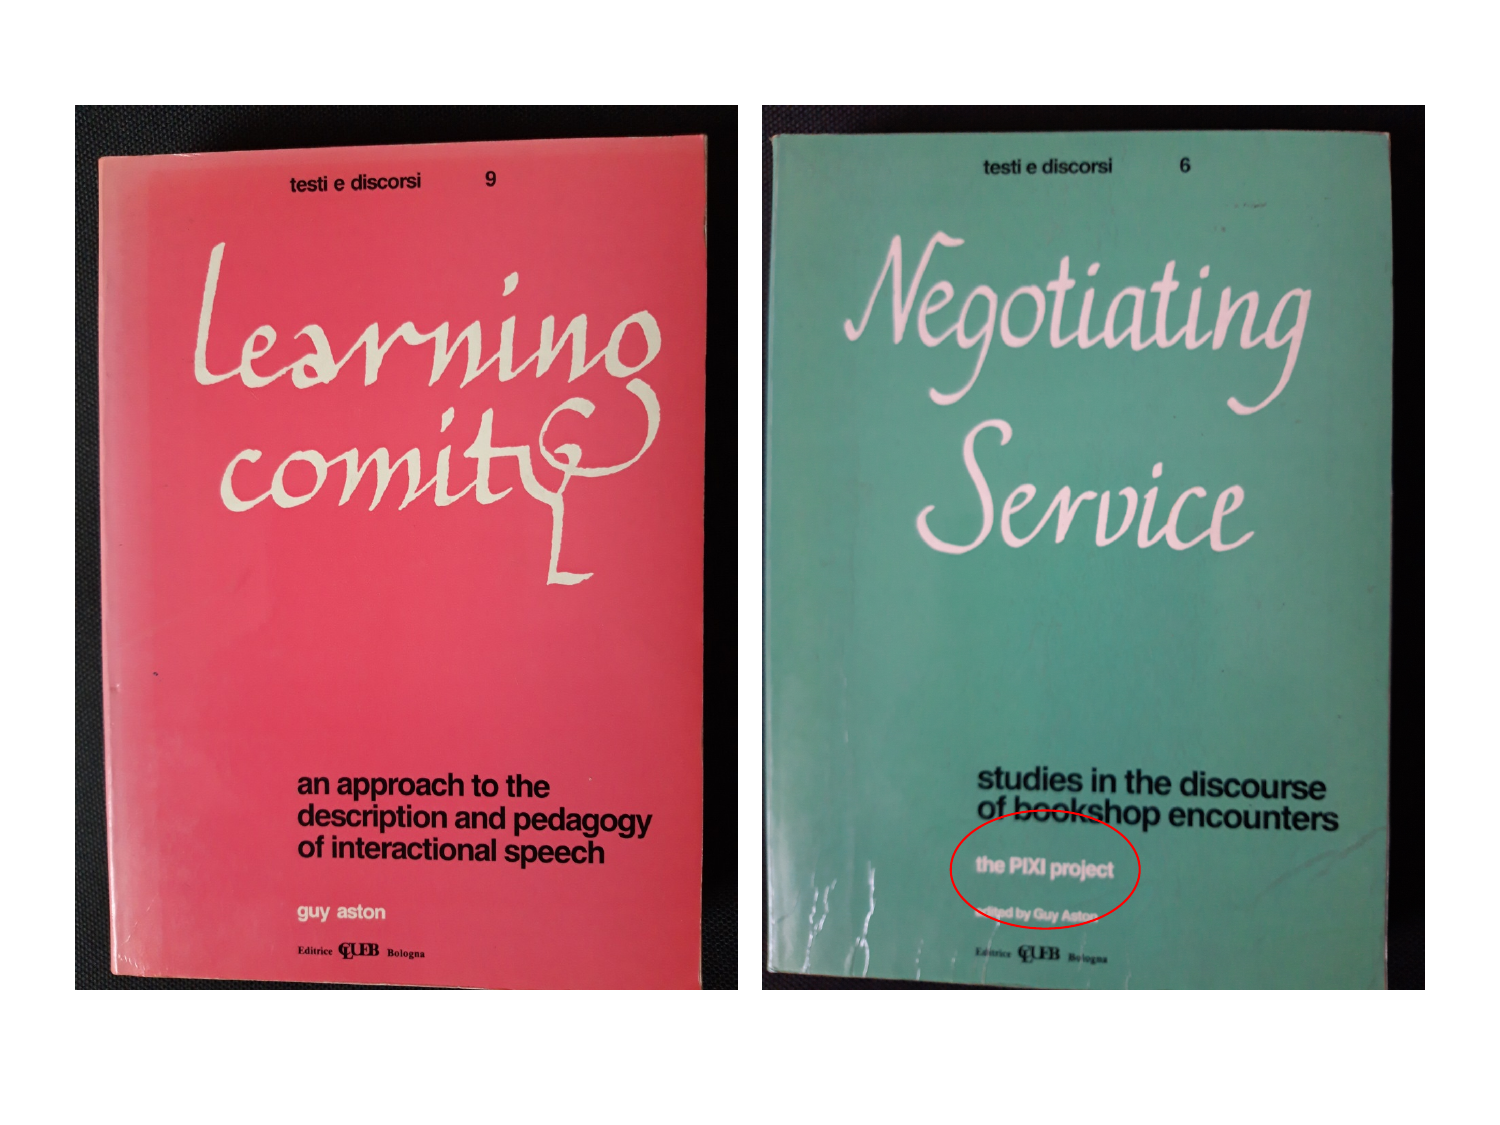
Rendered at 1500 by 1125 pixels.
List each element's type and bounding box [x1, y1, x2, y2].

list [74, 105, 738, 990]
list [762, 105, 1425, 990]
